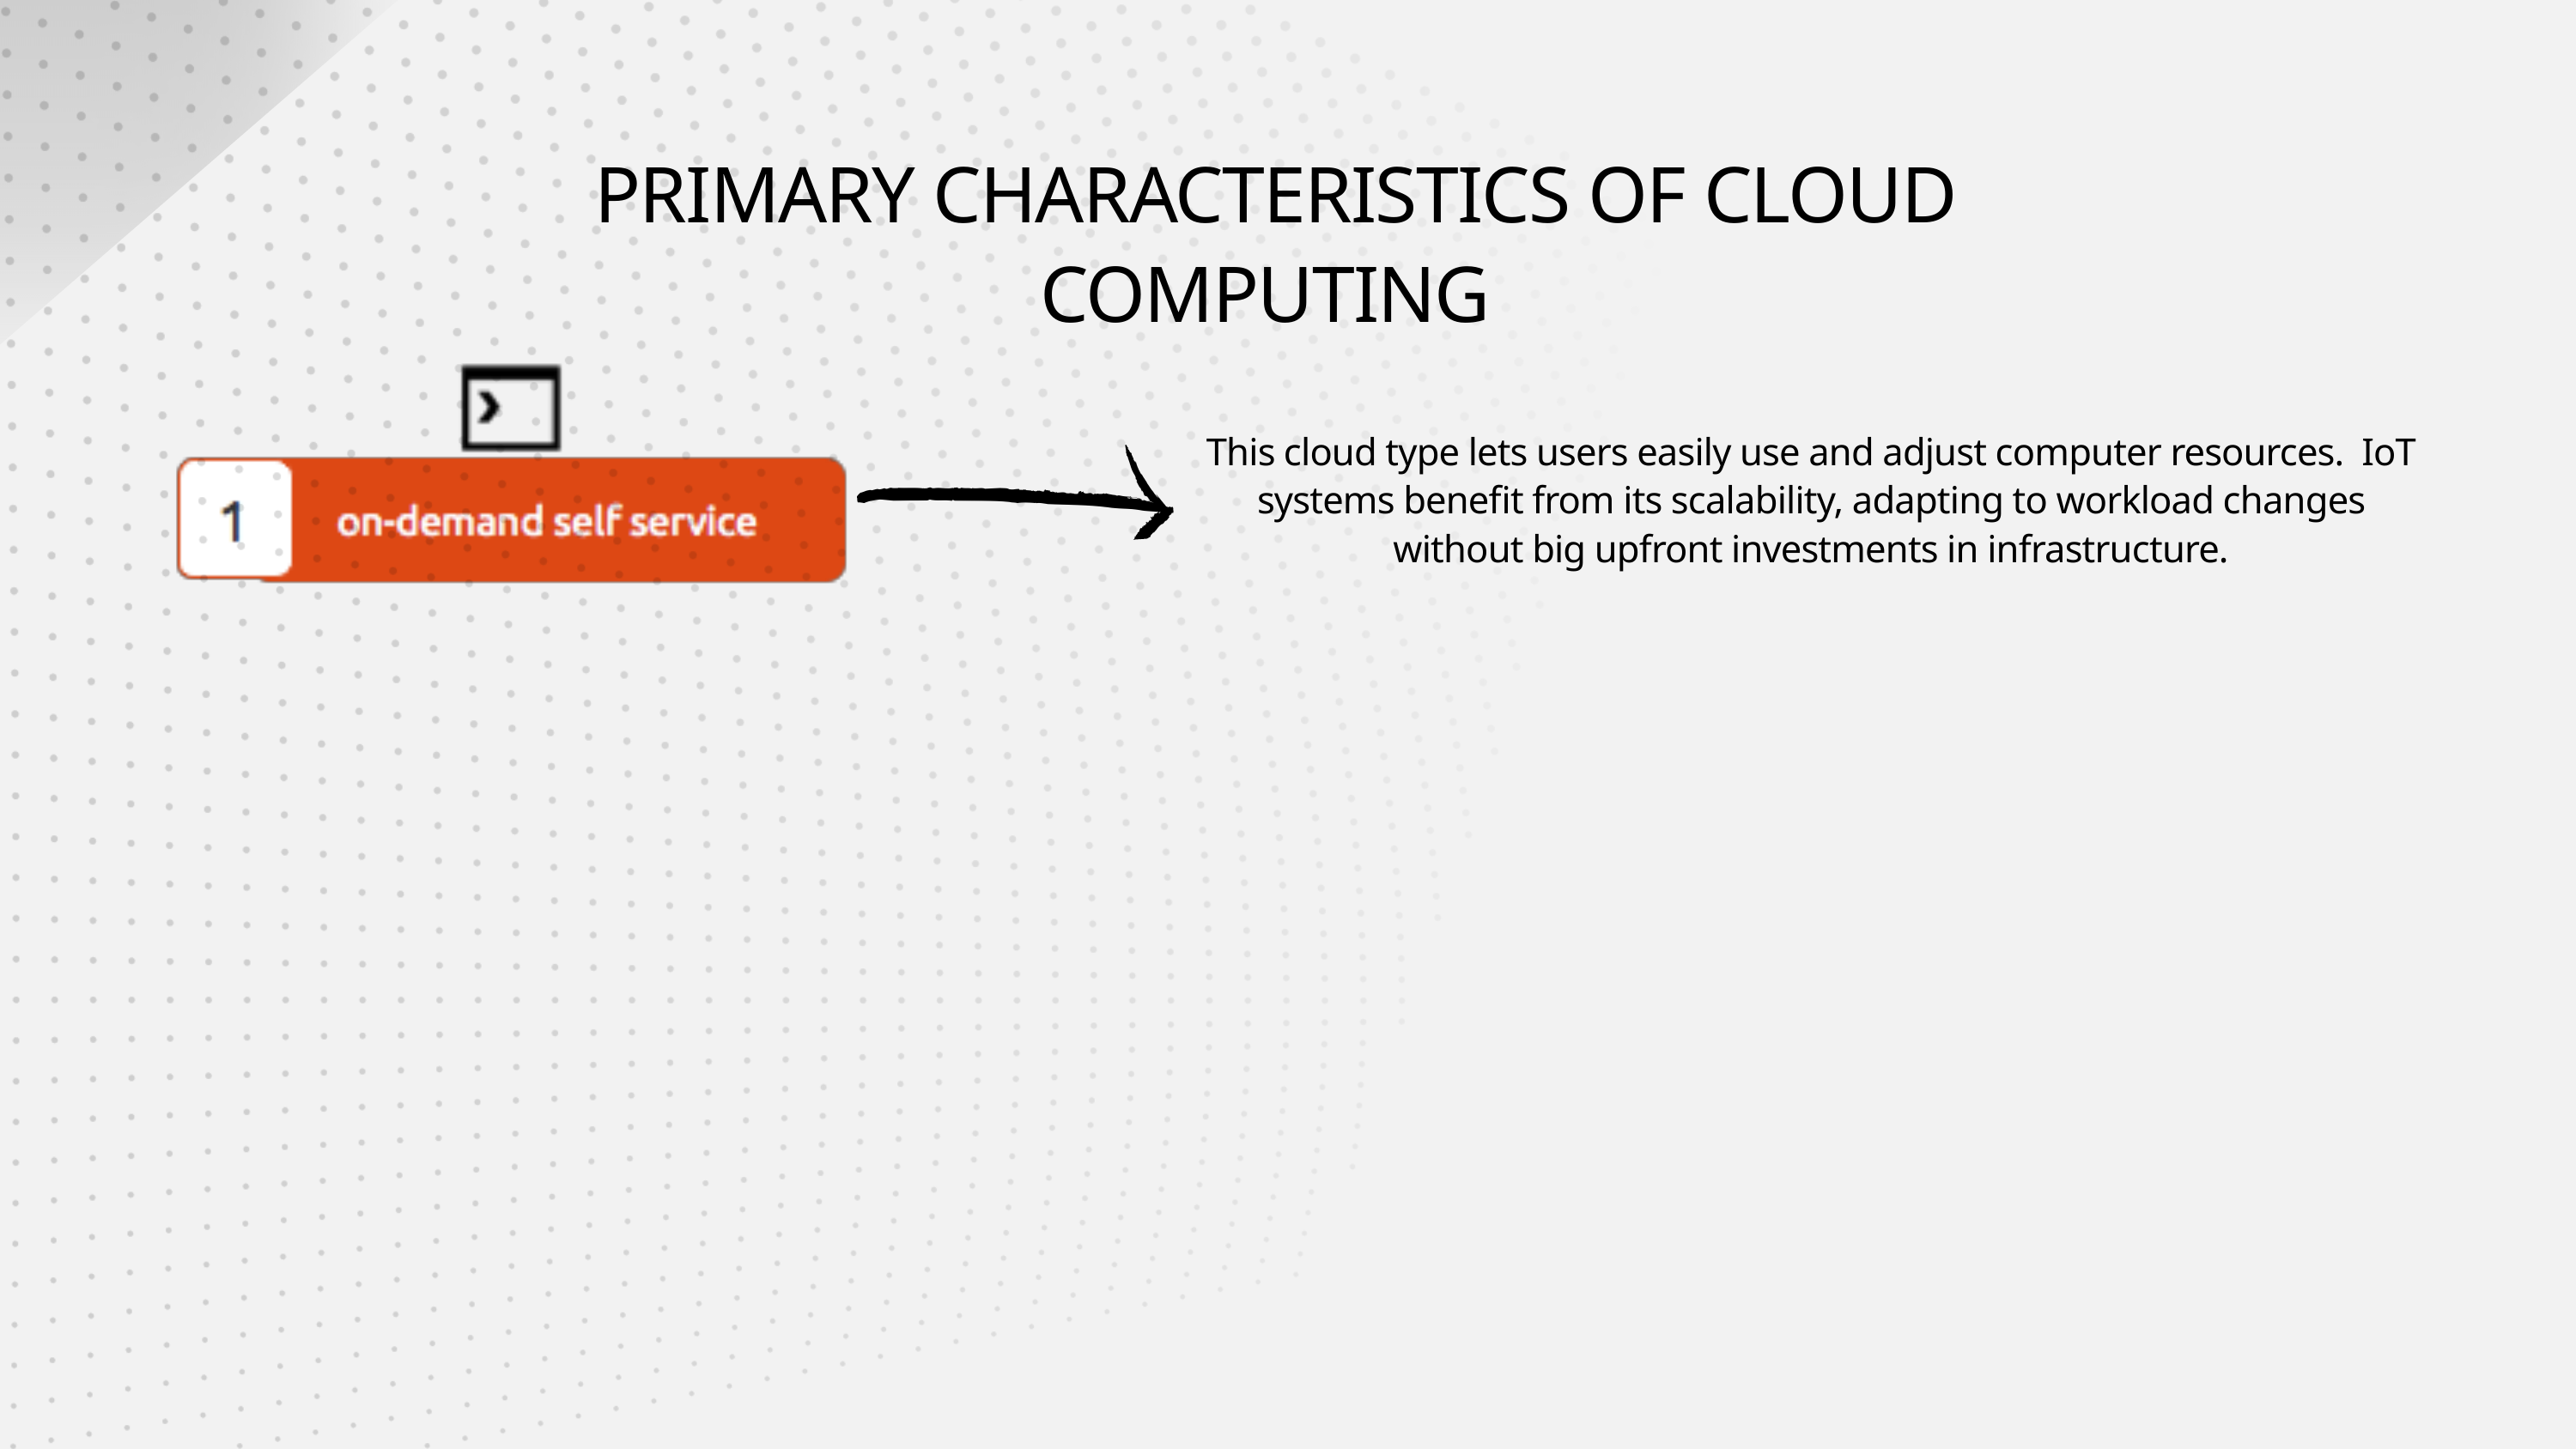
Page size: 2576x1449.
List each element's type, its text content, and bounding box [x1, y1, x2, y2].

text_box This cloud type lets users easily use and adjust computer resources. IoT systems benefit from its scalability, adapting to workload changes without big upfront investments in infrastructure. [1682, 424, 2432, 571]
text_box PRIMARY CHARACTERISTICS OF CLOUD COMPUTING [1682, 137, 2129, 338]
text_box [0, 0, 1682, 1449]
